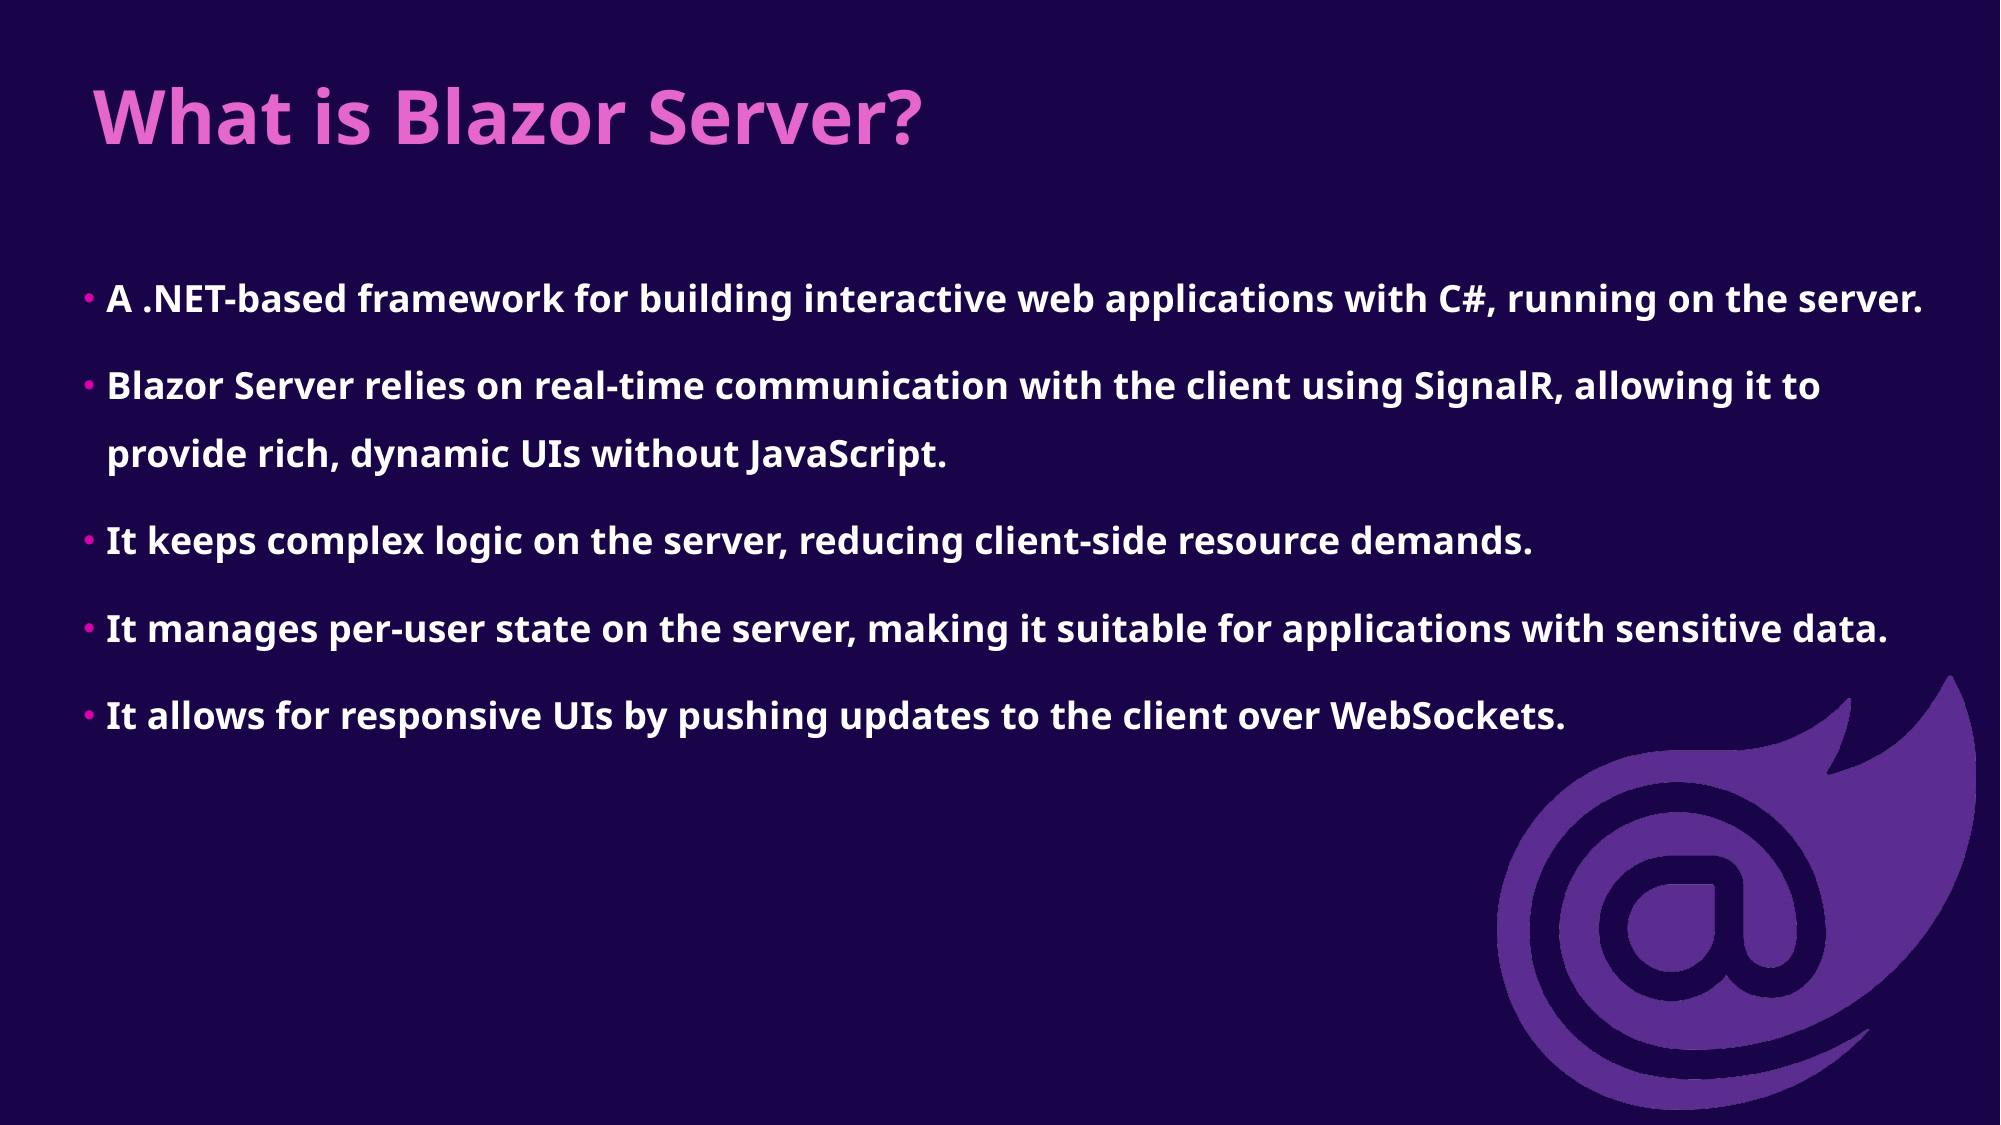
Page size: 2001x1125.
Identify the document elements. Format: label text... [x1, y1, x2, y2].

title What is Blazor Server? [93, 69, 1902, 245]
picture [1496, 653, 1976, 1125]
text_box A .NET-based framework for building interactive web applications with C#, running on the server. Blazor Server relies on real-time communication with the client using SignalR, allowing it to provide rich, dynamic UIs without JavaScript. It keeps complex logic on the server, reducing client-side resource demands. It manages per-user state on the server, making it suitable for applications with sensitive data. It allows for responsive UIs by pushing updates to the client over WebSockets. [68, 245, 1959, 946]
